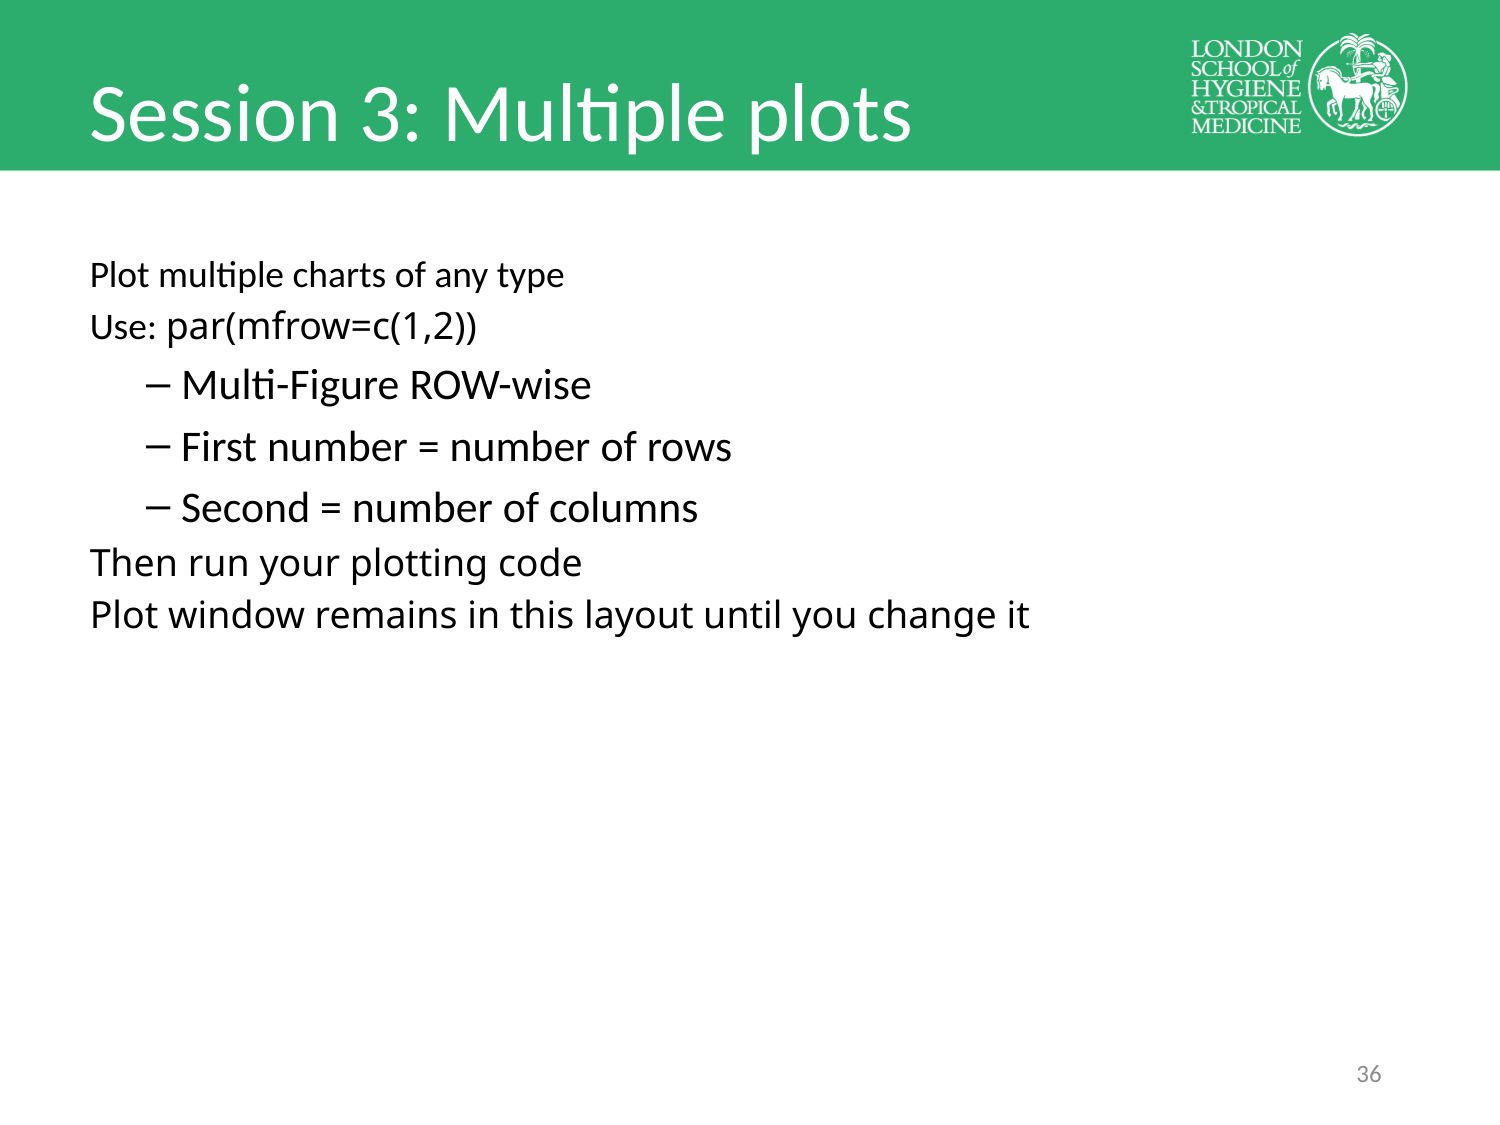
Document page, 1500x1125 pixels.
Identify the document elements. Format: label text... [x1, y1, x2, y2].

title Session 3: Multiple plots [75, 50, 1369, 192]
picture [0, 0, 1500, 1125]
slide_number 35 [1059, 1042, 1397, 1103]
list Plot multiple charts of any type Use: par(mfrow=c(1,2)) Multi-Figure ROW-wise First number = number of rows Second = number of columns Then run your plotting code Plot window remains in this layout until you change it [75, 242, 1425, 1034]
